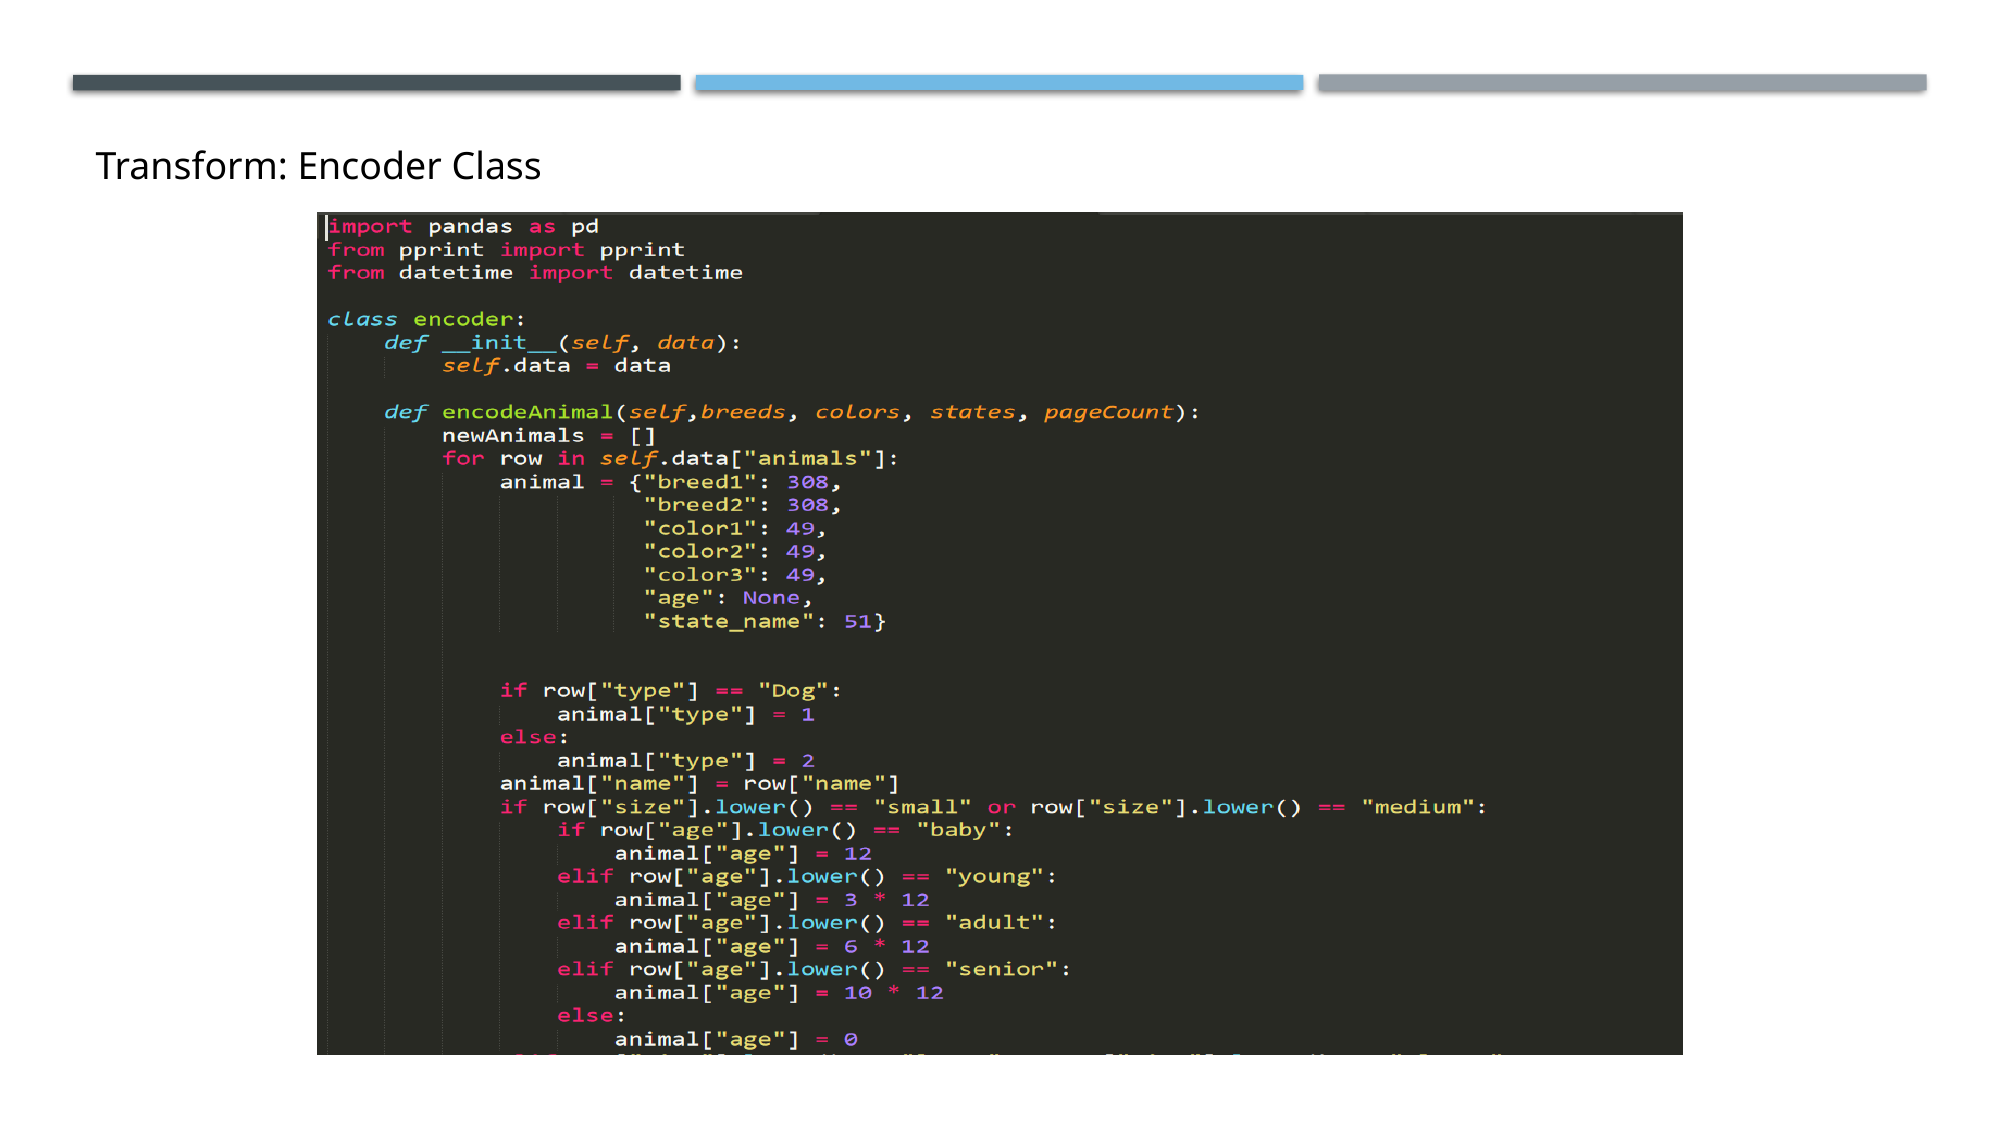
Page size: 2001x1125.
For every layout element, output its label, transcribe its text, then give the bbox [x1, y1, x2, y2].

picture [316, 211, 1684, 1056]
text_box Transform: Encoder Class [80, 134, 693, 195]
